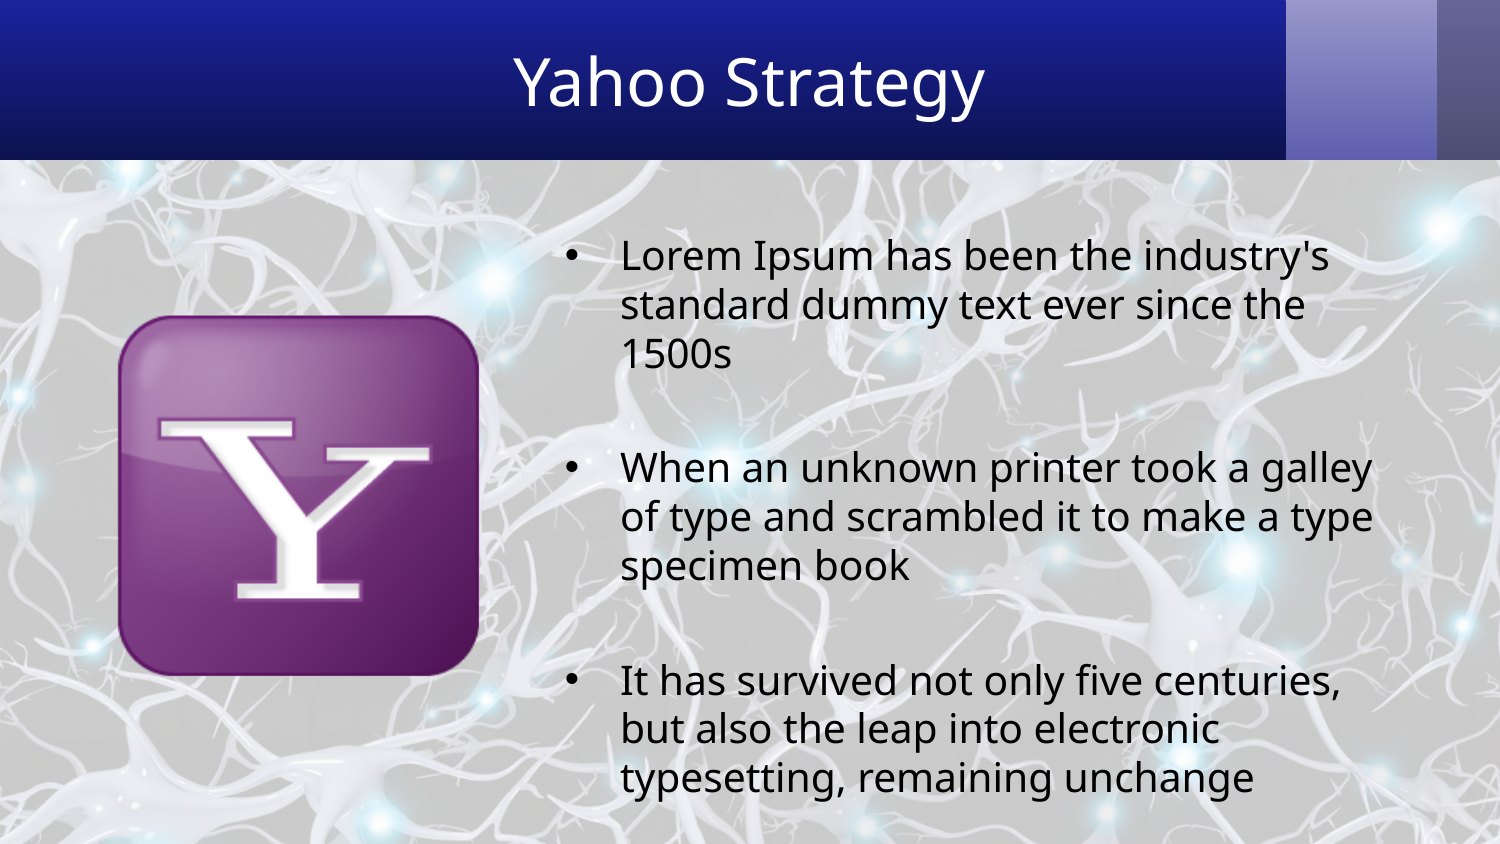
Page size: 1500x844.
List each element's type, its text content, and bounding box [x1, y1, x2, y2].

picture [0, 159, 1500, 844]
title Yahoo Strategy [75, 9, 1425, 150]
list Lorem Ipsum has been the industry's standard dummy text ever since the 1500s When an unknown printer took a galley of type and scrambled it to make a type specimen book It has survived not only five centuries, but also the leap into electronic typesetting, remaining unchange [549, 221, 1425, 810]
